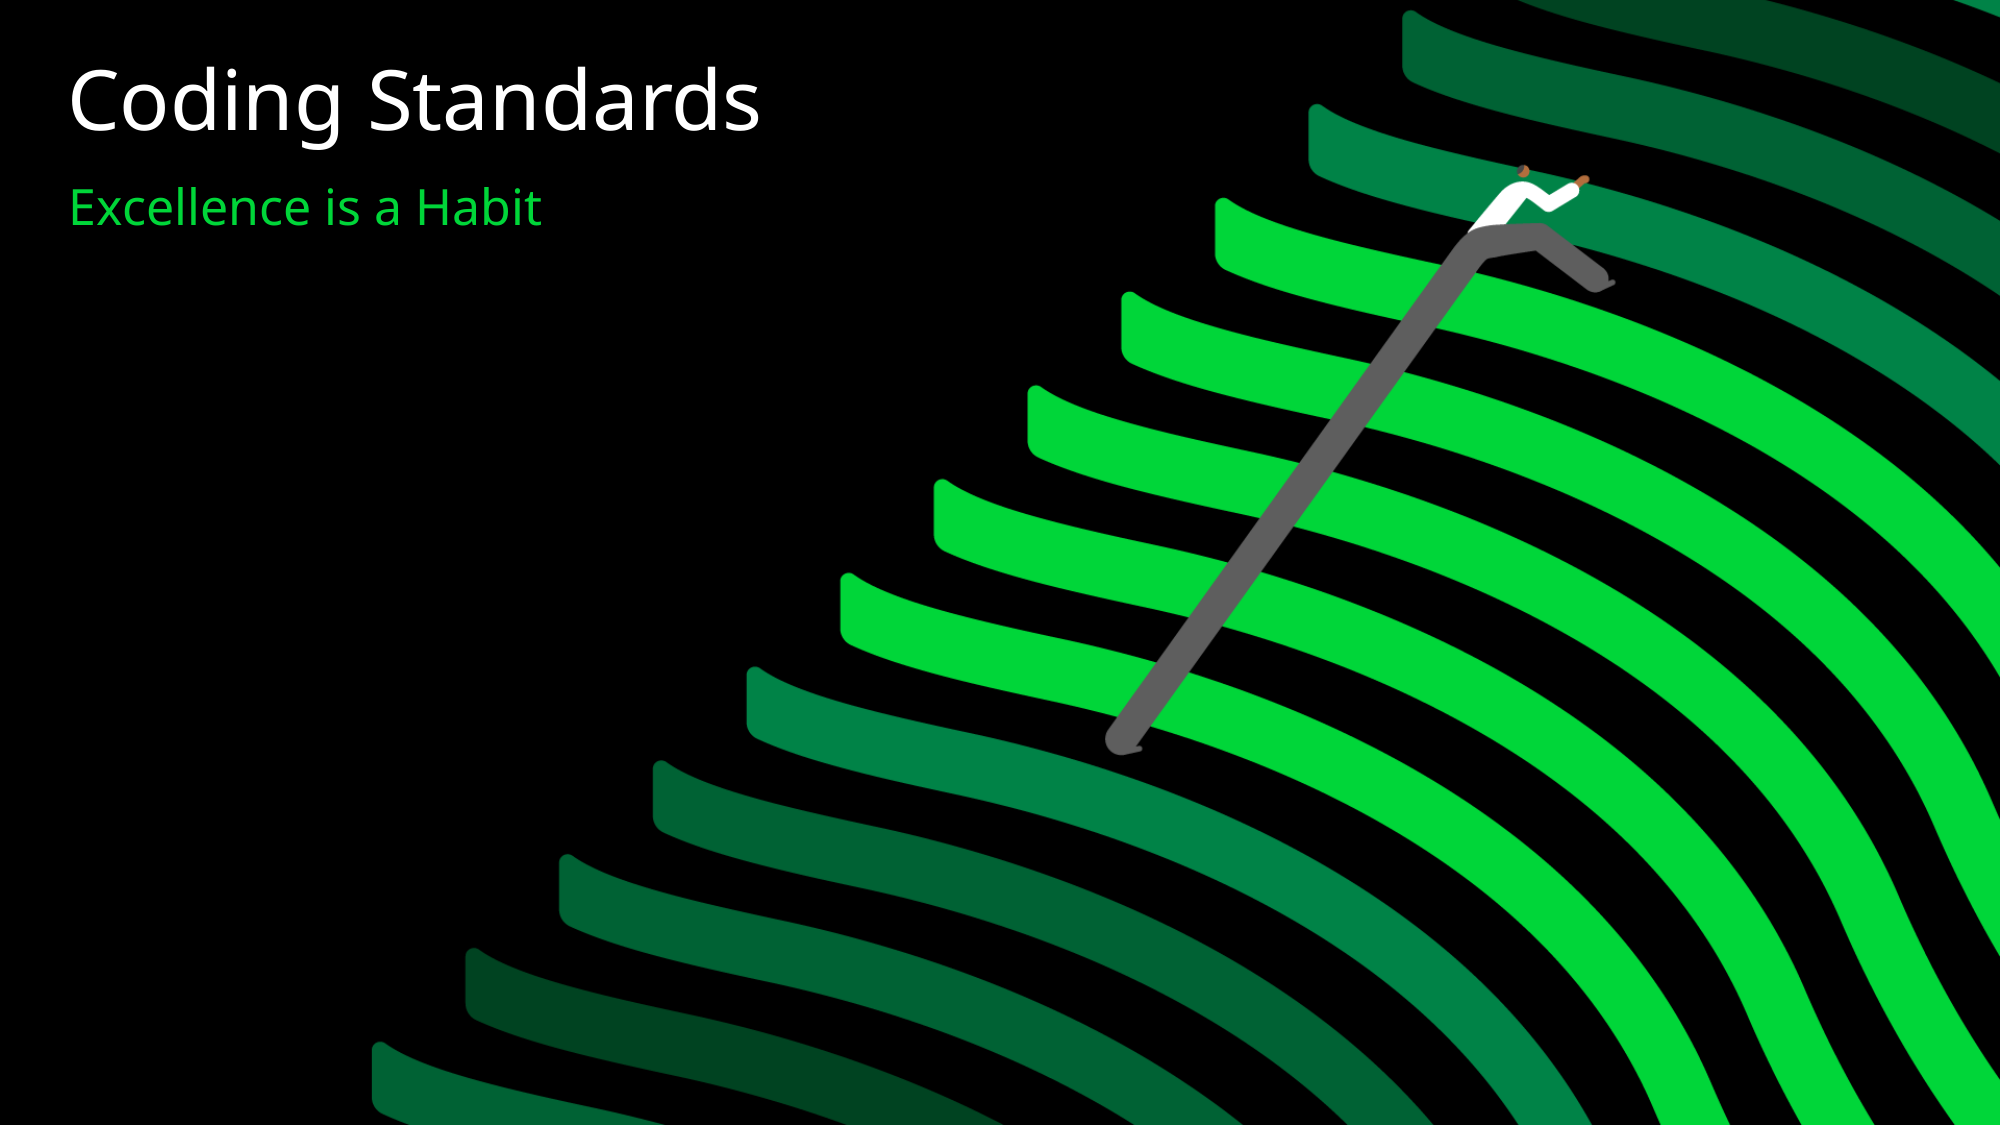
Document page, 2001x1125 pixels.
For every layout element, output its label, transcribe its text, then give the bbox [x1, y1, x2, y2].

text_box Excellence is a Habit [68, 167, 696, 372]
title Coding Standards [67, 58, 975, 156]
slide_number Page 5 [1902, 1045, 2000, 1105]
picture [0, 0, 2000, 1125]
